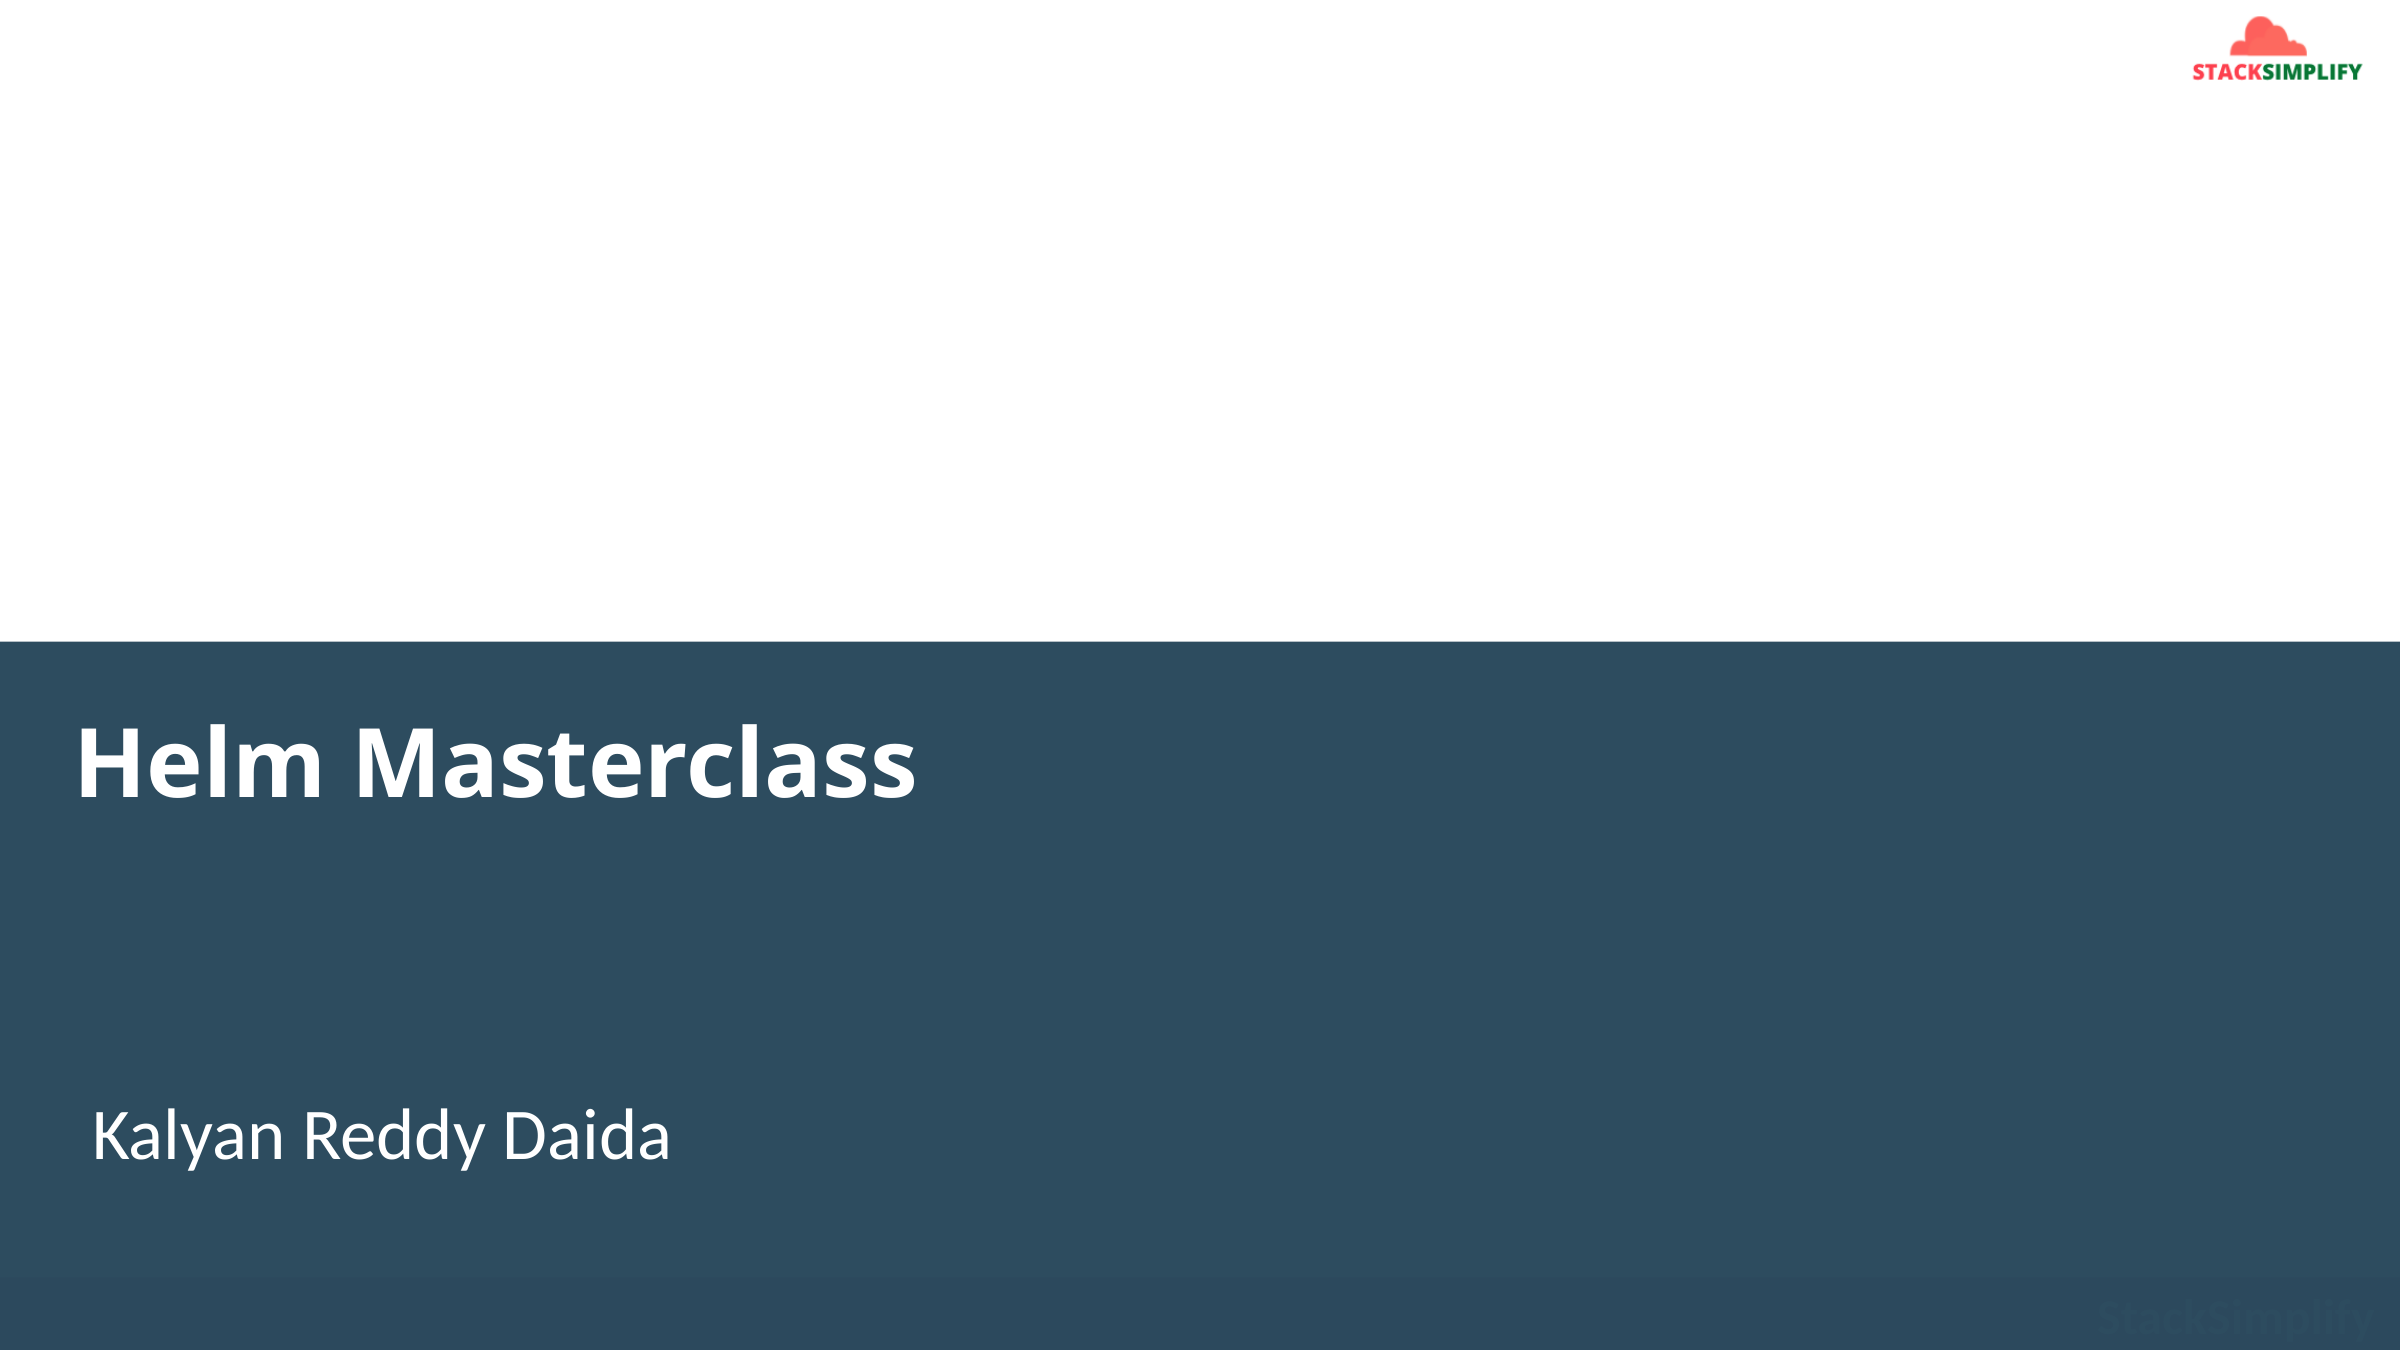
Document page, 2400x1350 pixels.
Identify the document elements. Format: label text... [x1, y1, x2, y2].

picture [2176, 10, 2374, 86]
subtitle Kalyan Reddy Daida [74, 1087, 1480, 1317]
title Helm Masterclass [55, 705, 2367, 1022]
